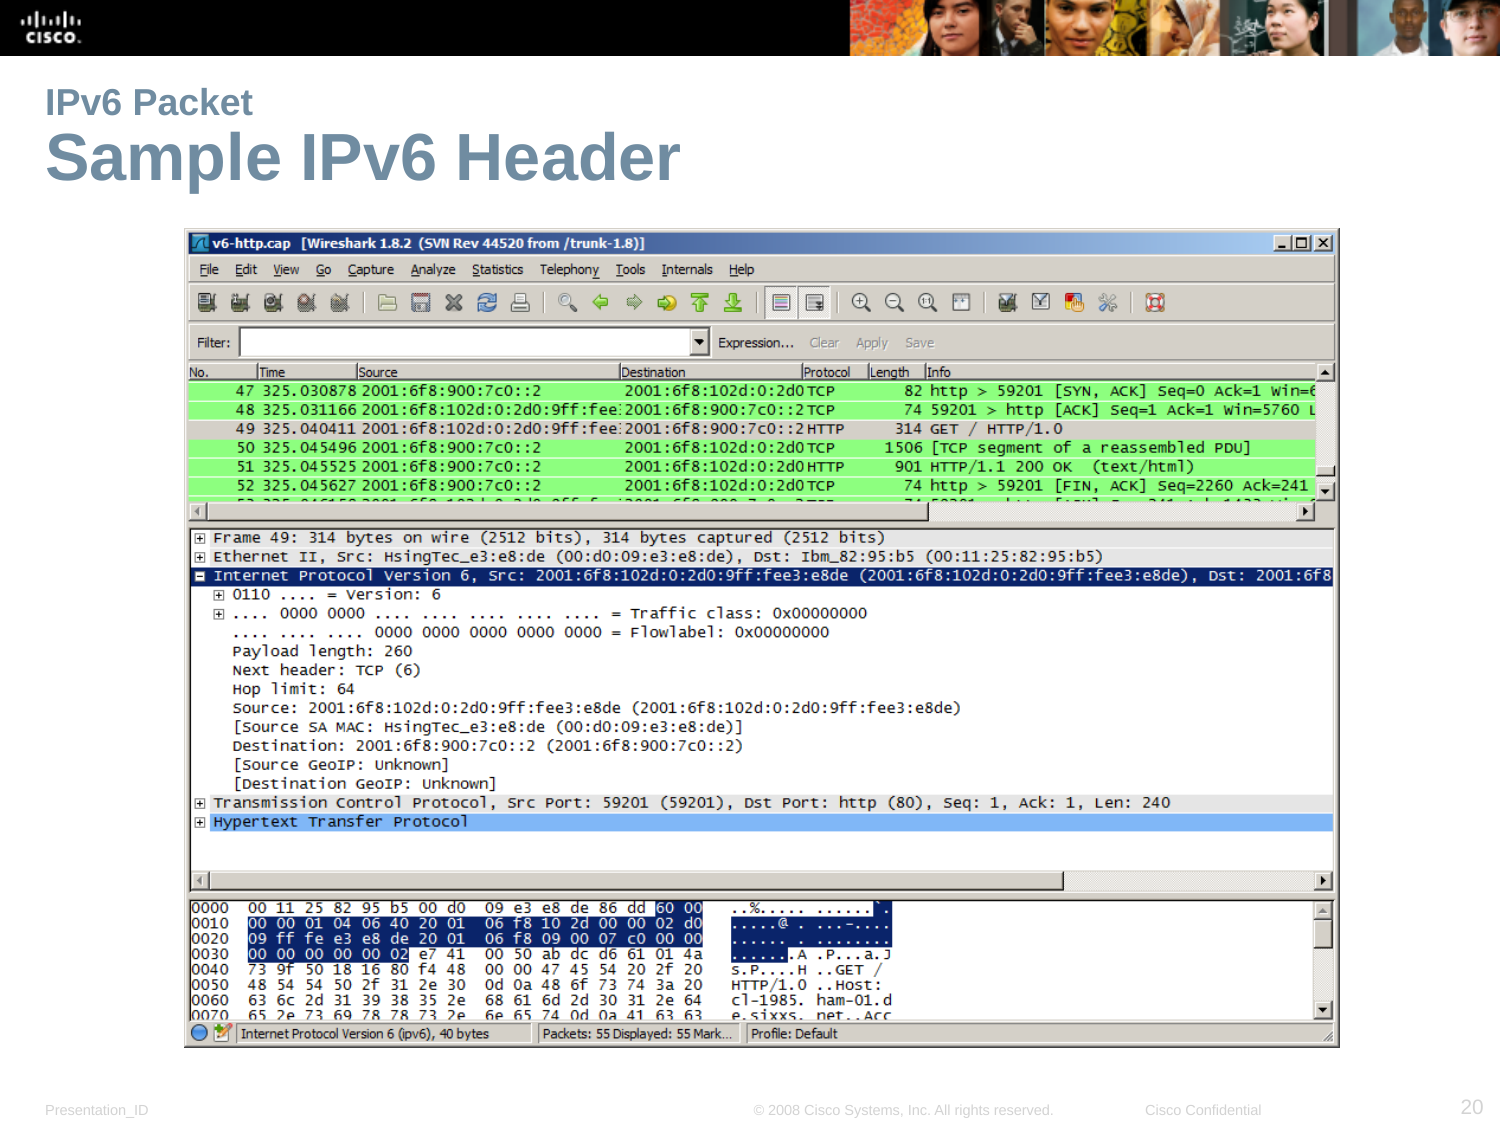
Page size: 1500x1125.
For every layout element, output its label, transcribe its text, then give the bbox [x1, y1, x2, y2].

picture [0, 0, 1500, 56]
picture [184, 227, 1341, 1049]
title IPv6 Packet Sample IPv6 Header [31, 64, 1471, 203]
